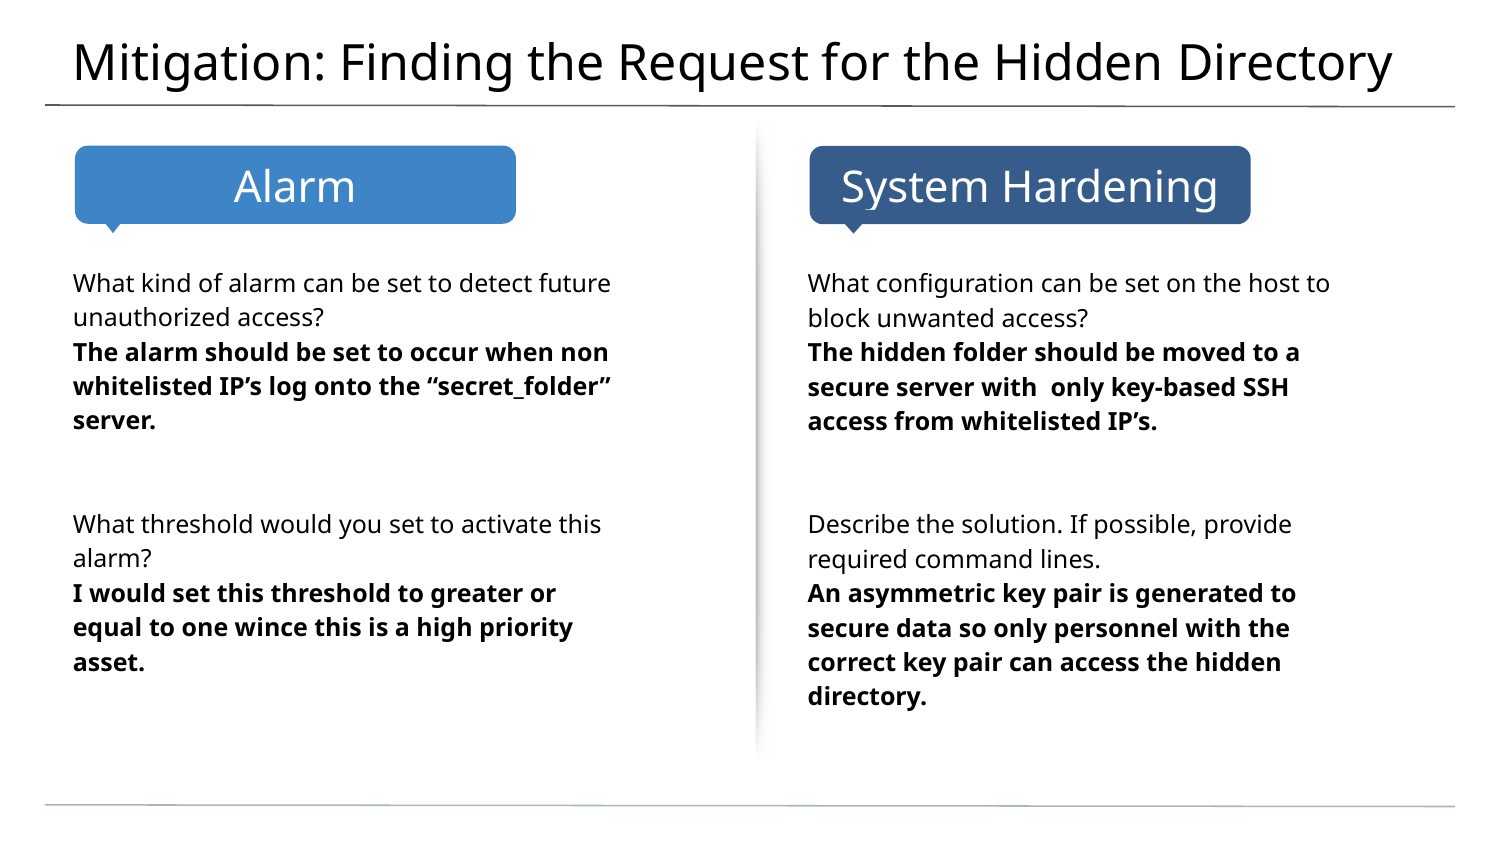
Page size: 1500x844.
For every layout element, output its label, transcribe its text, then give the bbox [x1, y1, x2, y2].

subtitle What kind of alarm can be set to detect future unauthorized access? The alarm should be set to occur when non whitelisted IP’s log onto the “secret_folder” server. What threshold would you set to activate this alarm? I would set this threshold to greater or equal to one wince this is a high priority asset. [0, 262, 704, 805]
title Mitigation: Finding the Request for the Hidden Directory [0, 0, 1500, 88]
picture [703, 107, 839, 782]
subtitle What configuration can be set on the host to block unwanted access? The hidden folder should be moved to a secure server with only key-based SSH access from whitelisted IP’s. Describe the solution. If possible, provide required command lines. An asymmetric key pair is generated to secure data so only personnel with the correct key pair can access the hidden directory. [732, 263, 1438, 805]
